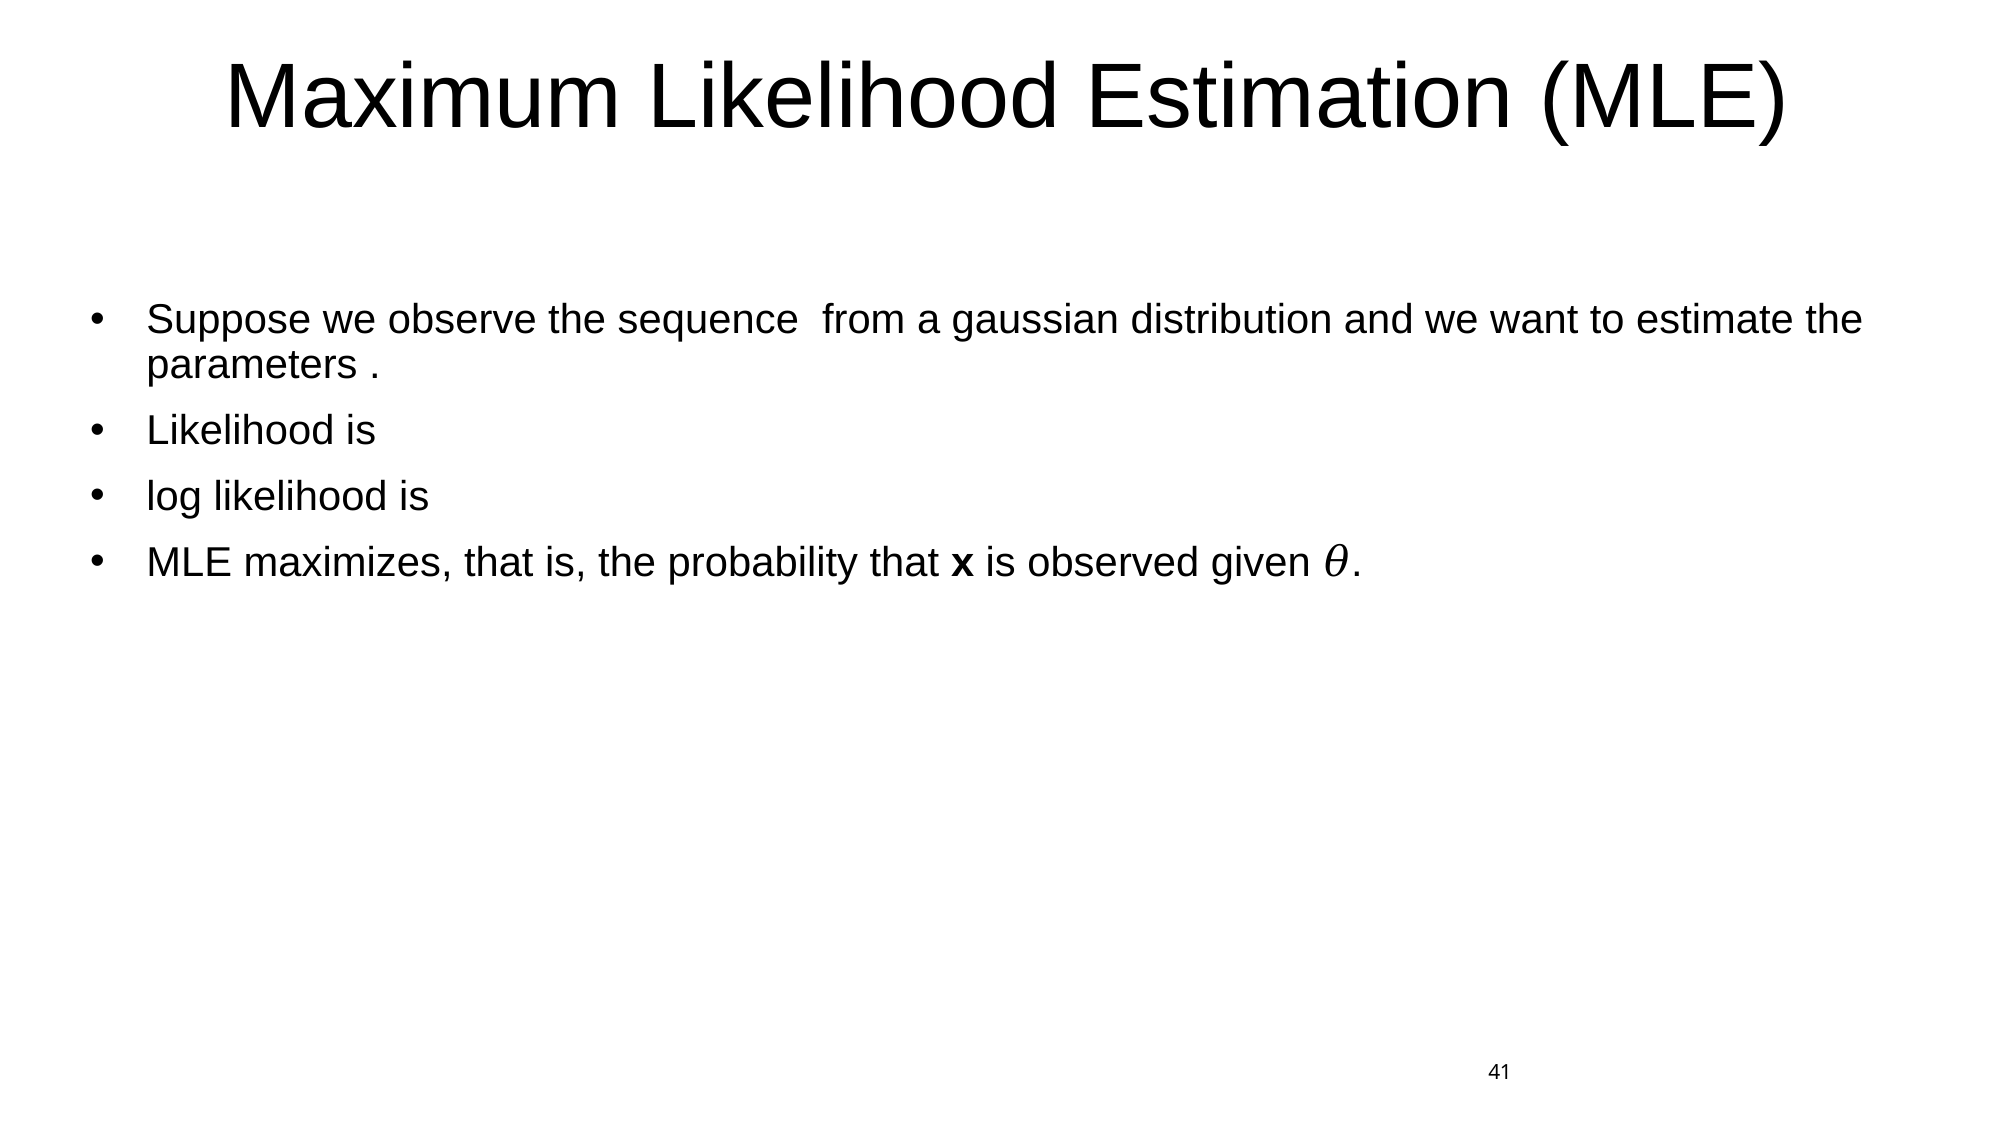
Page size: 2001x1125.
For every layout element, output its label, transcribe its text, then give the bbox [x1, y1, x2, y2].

slide_number 41 [1325, 1042, 1675, 1103]
title Maximum Likelihood Estimation (MLE) [42, 27, 1973, 170]
